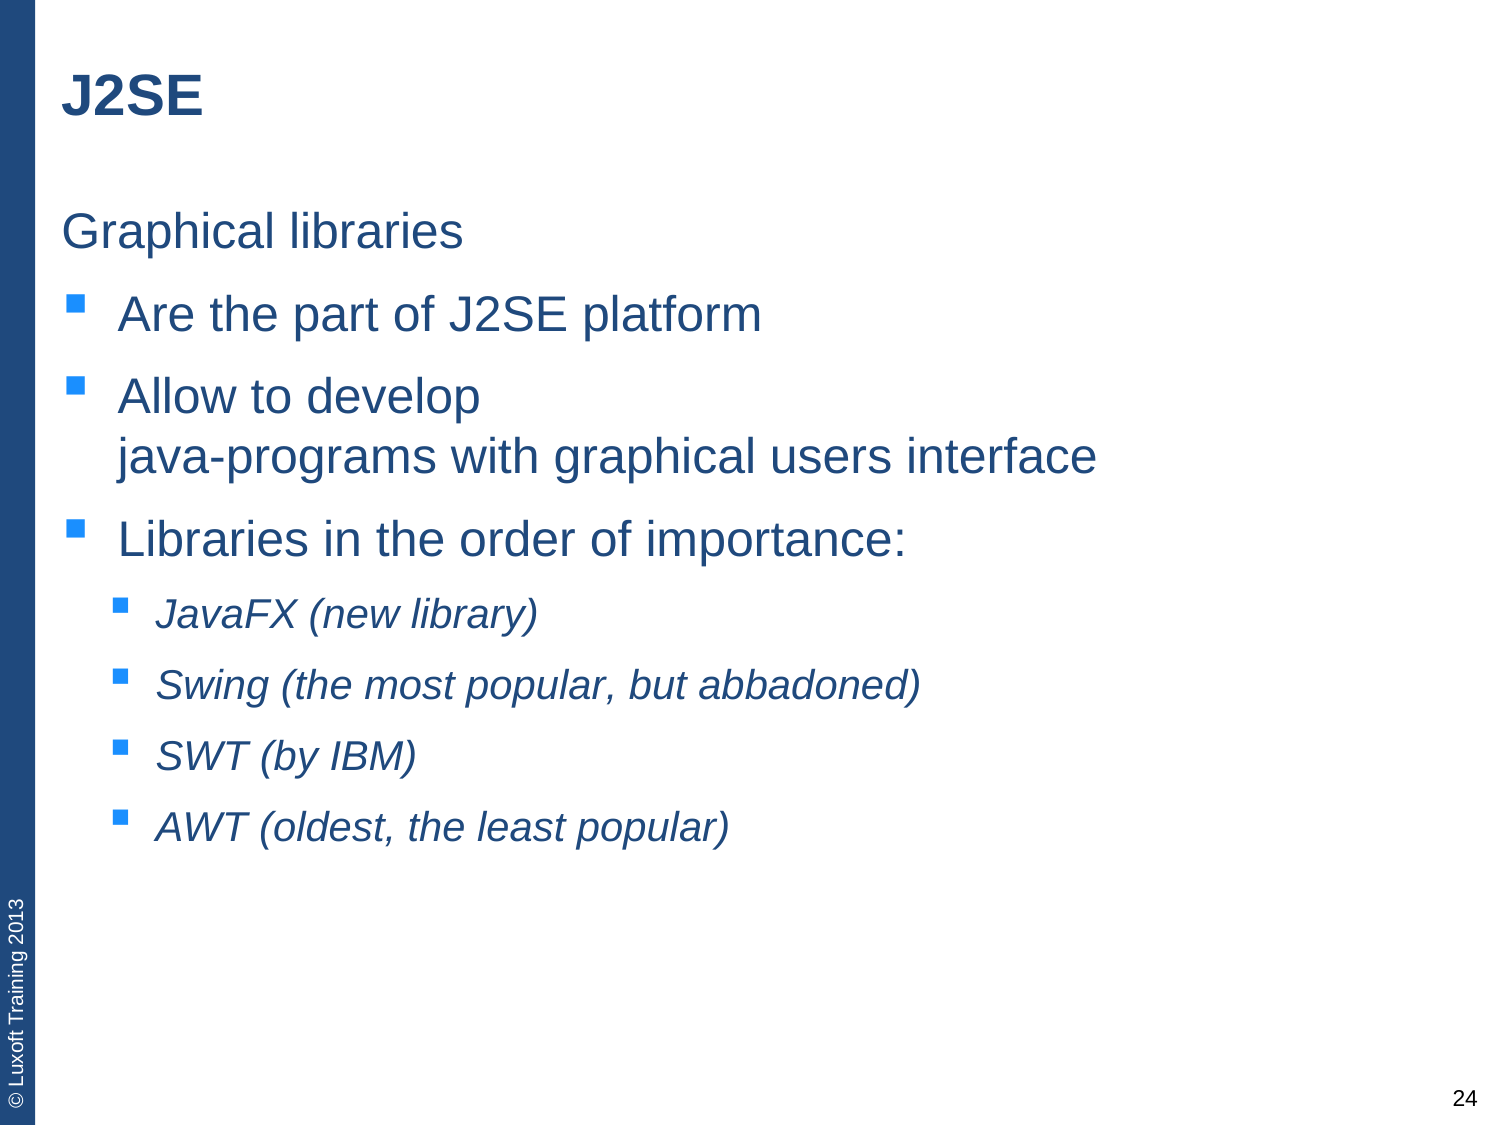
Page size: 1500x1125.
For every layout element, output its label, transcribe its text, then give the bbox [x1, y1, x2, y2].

list Graphical libraries Are the part of J2SE platform Allow to develop java-programs with graphical users interface Libraries in the order of importance: JavaFX (new library) Swing (the most popular, but abbadoned) SWT (by IBM) AWT (oldest, the least popular) [46, 191, 1397, 907]
text_box [76, 160, 1425, 256]
title J2SE [46, 20, 1397, 165]
